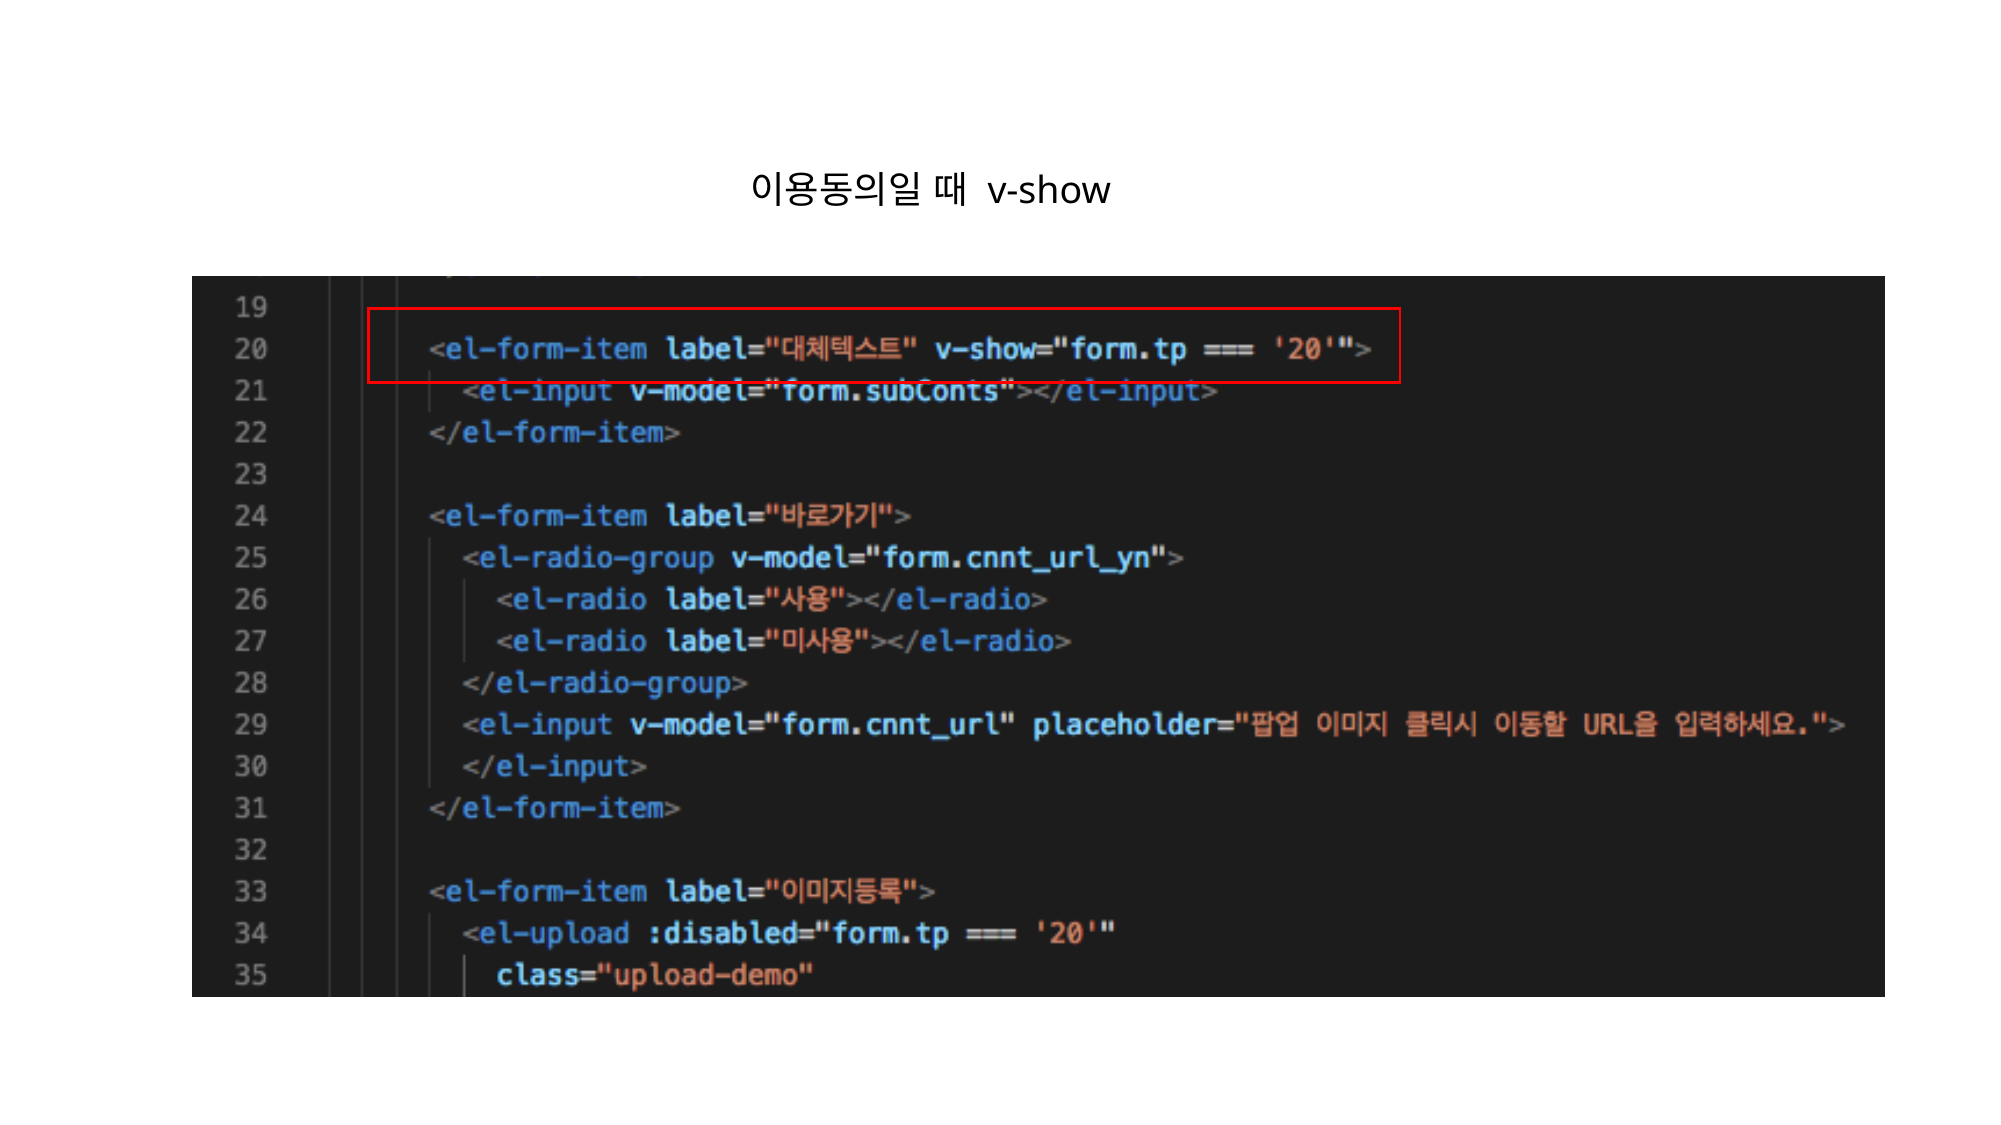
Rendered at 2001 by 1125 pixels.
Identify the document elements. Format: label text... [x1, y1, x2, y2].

text_box 이용동의일 때 v-show [735, 158, 1127, 219]
picture [192, 276, 1885, 997]
